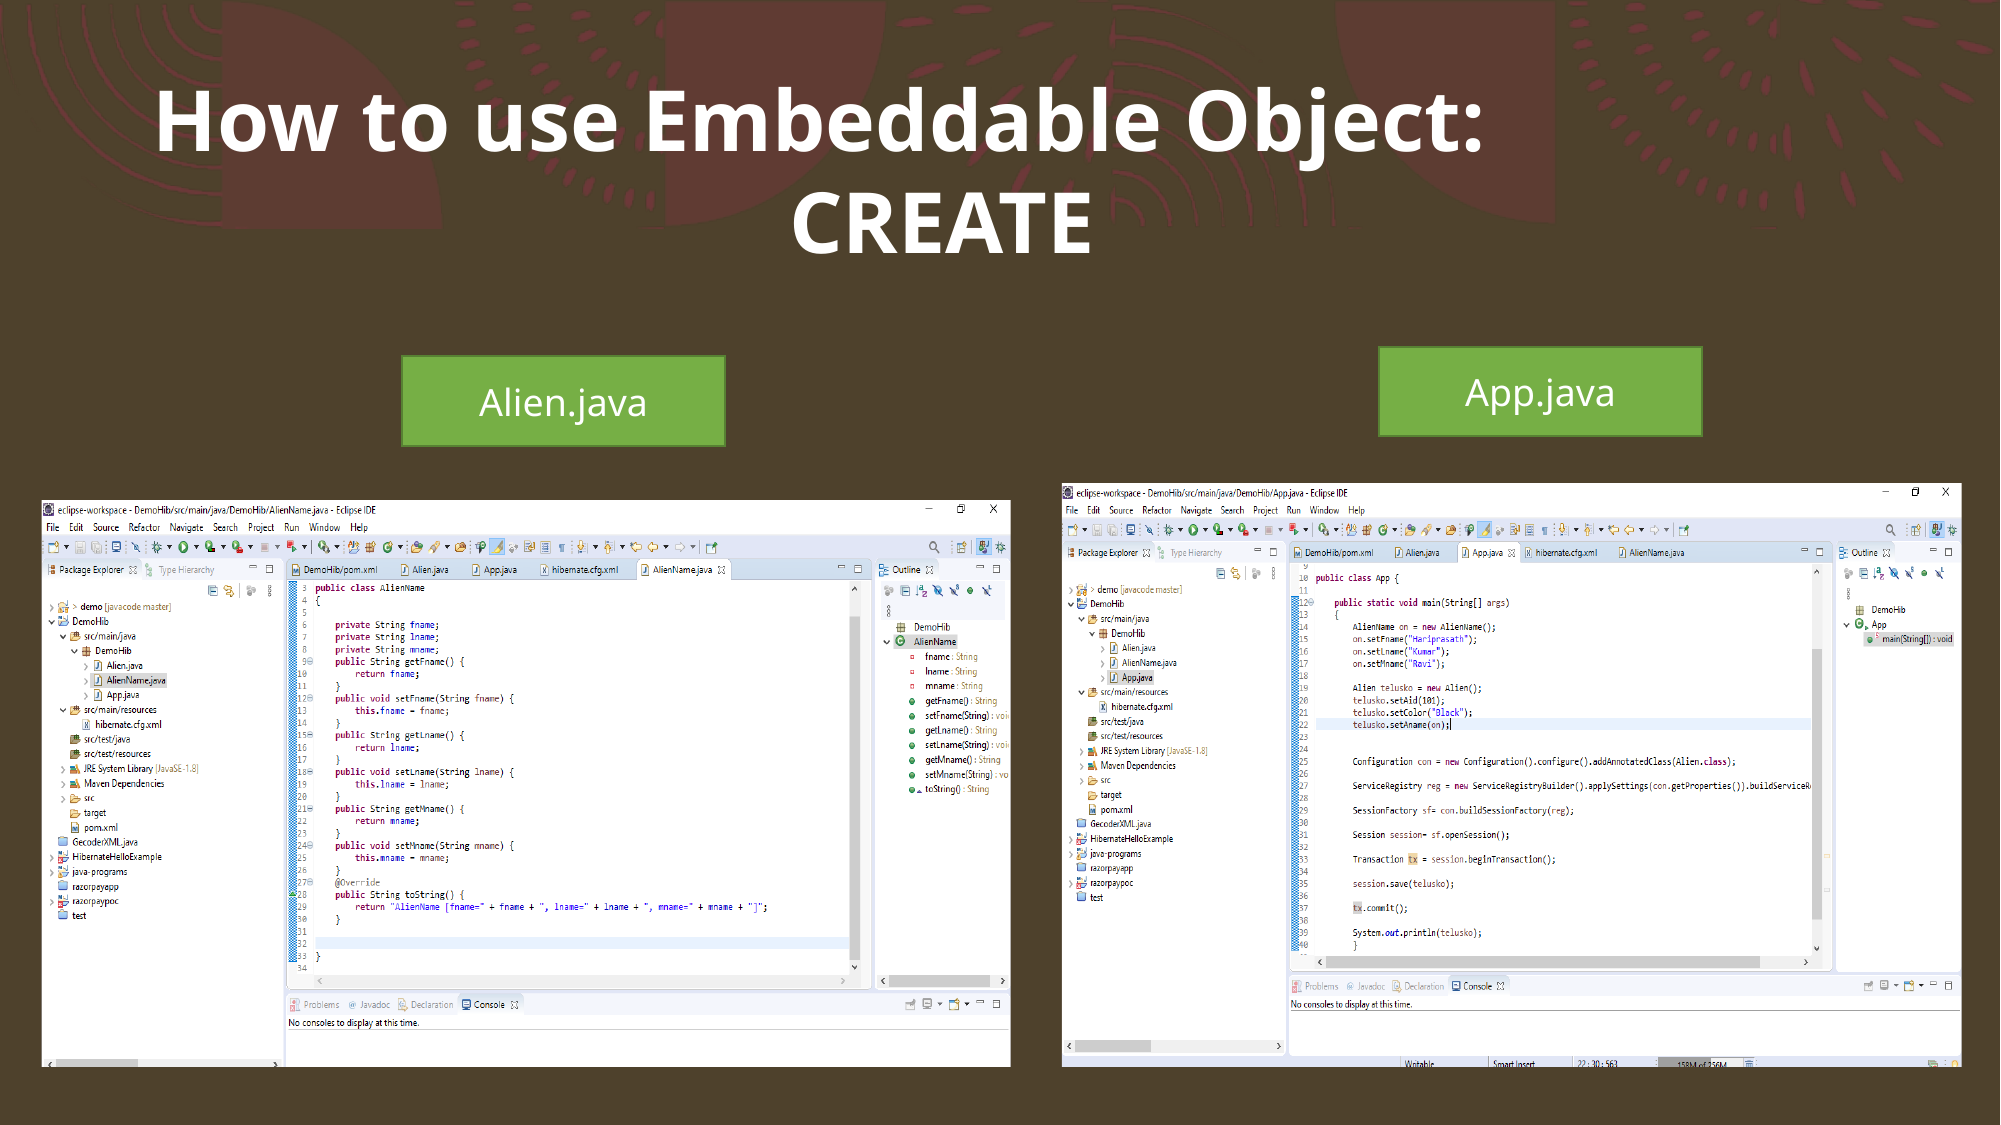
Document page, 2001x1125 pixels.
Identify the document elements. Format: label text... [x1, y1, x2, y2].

title How to use Embeddable Object: CREATE [137, 60, 1863, 278]
text_box App.java [1378, 346, 1703, 437]
text_box Alien.java [401, 355, 726, 447]
picture [41, 500, 1011, 1067]
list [1061, 483, 1962, 1067]
